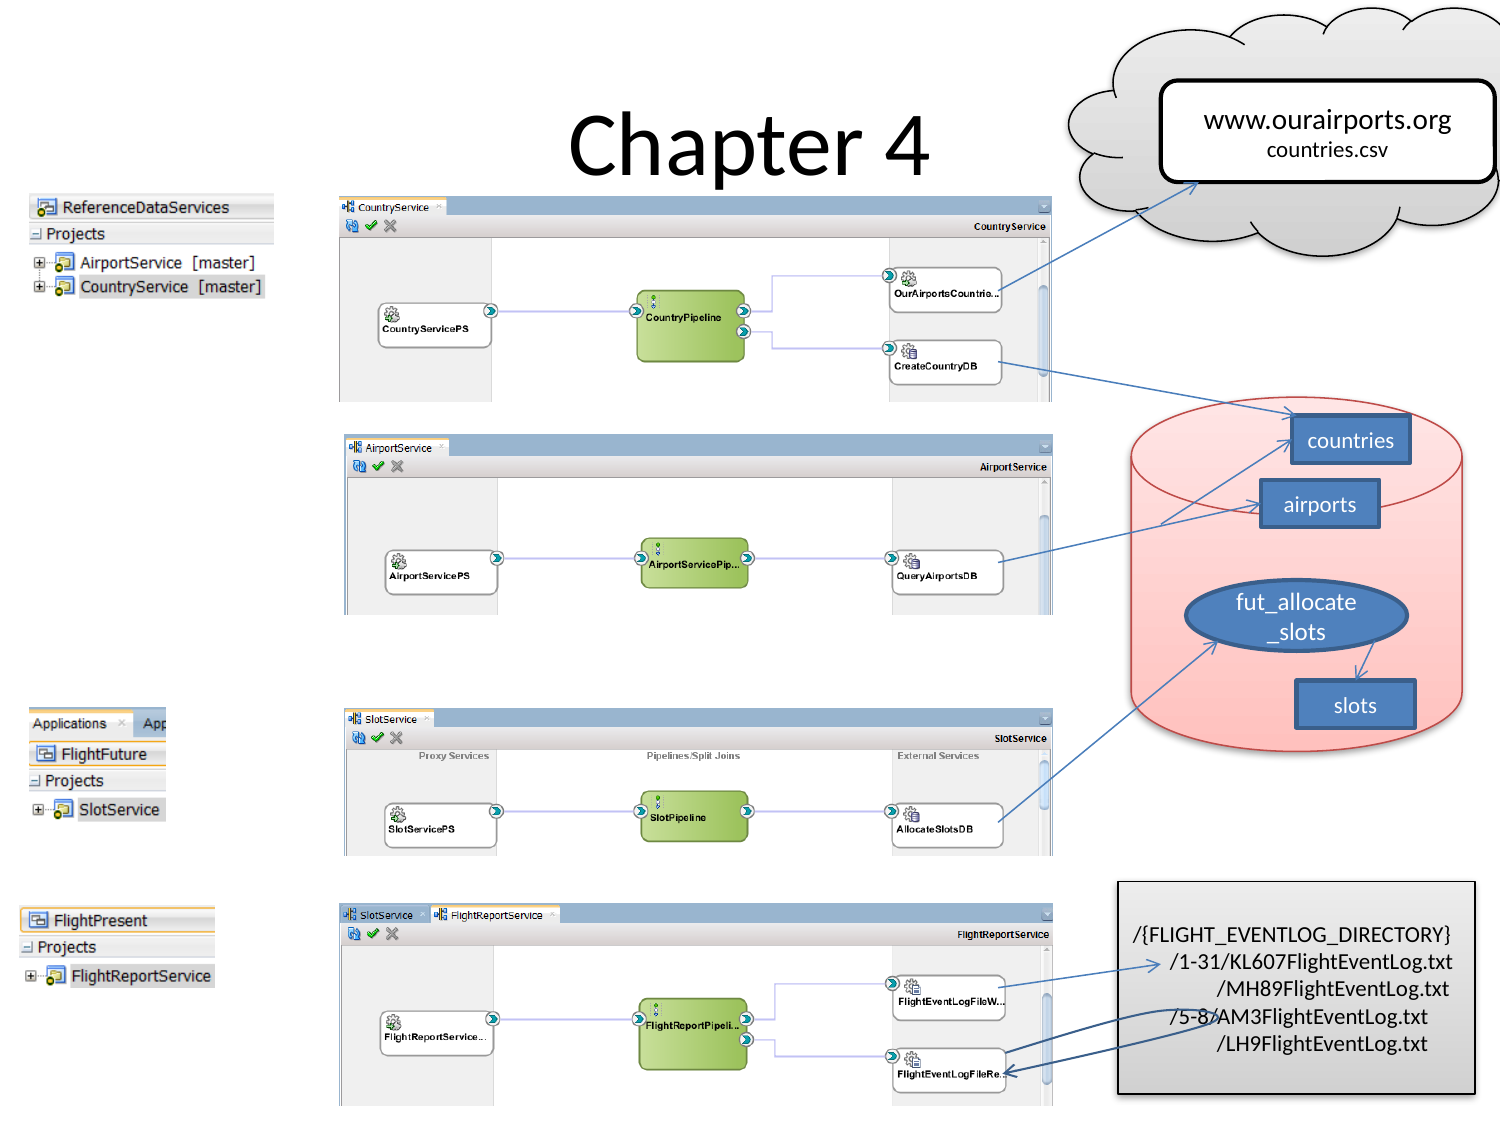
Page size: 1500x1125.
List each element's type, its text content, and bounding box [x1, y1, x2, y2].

picture [344, 433, 1053, 615]
text_box [1067, 7, 1500, 257]
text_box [997, 503, 1262, 563]
text_box [1059, 1007, 1220, 1064]
text_box slots [1294, 678, 1417, 730]
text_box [997, 963, 1162, 988]
text_box countries [1290, 413, 1412, 465]
picture [339, 902, 1053, 1107]
text_box [1130, 396, 1463, 753]
picture [339, 195, 1052, 402]
picture [19, 904, 216, 988]
picture [29, 193, 274, 306]
picture [29, 706, 166, 823]
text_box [997, 361, 1297, 416]
text_box /{FLIGHT_EVENTLOG_DIRECTORY} /1-31/KL607FlightEventLog.txt /MH89FlightEventLog.txt /5-8/AM3FlightEventLog.txt /LH9FlightEventLog.txt [1117, 881, 1476, 1095]
text_box airports [1294, 478, 1381, 529]
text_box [997, 181, 1199, 291]
text_box www.ourairports.org countries.csv [1158, 78, 1497, 185]
picture [344, 708, 1053, 856]
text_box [1160, 438, 1293, 525]
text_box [997, 640, 1219, 823]
title Chapter 4 [75, 45, 1129, 233]
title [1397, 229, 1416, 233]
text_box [1355, 640, 1375, 681]
text_box fut_allocate_slots [1183, 577, 1410, 654]
